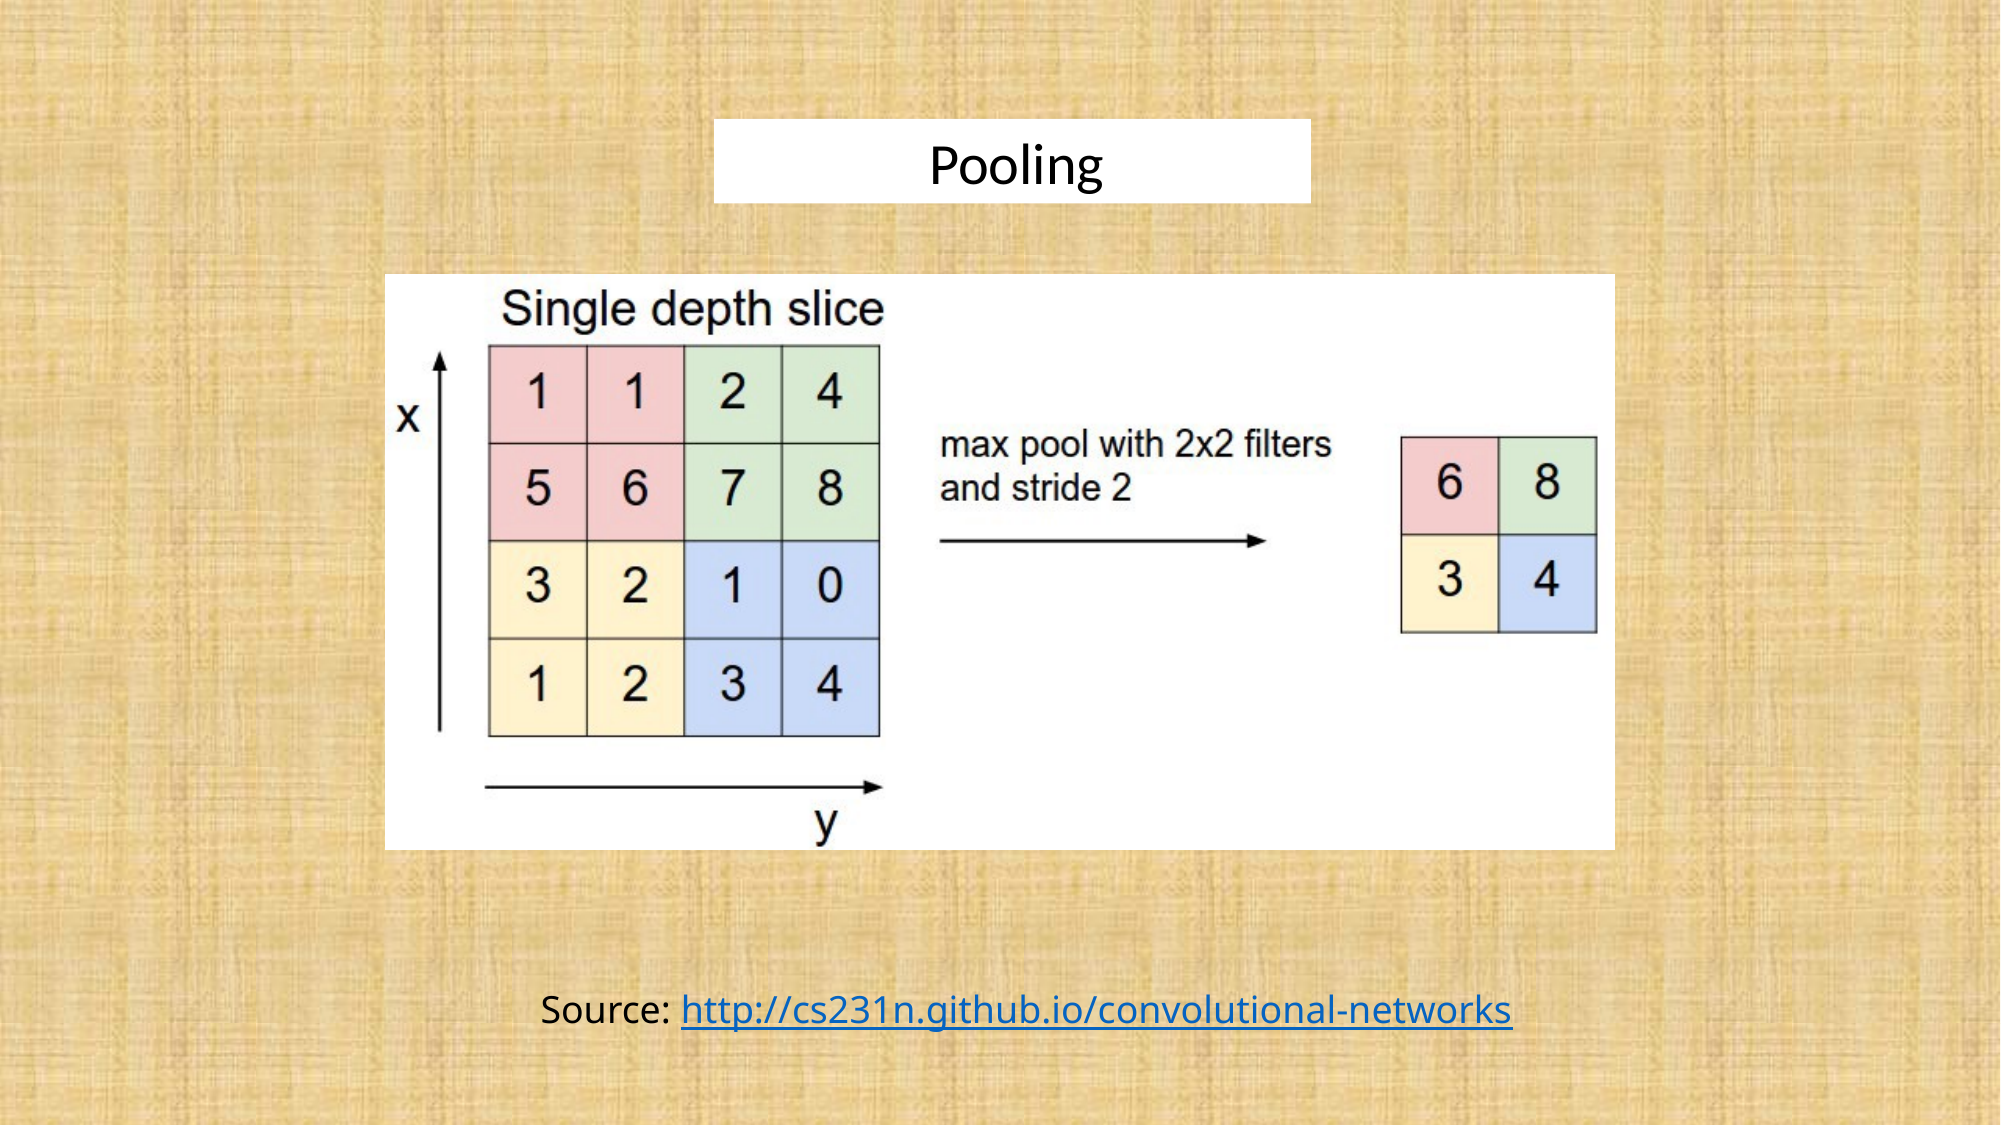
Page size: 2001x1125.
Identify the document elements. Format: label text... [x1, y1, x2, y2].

picture [0, 0, 2001, 1125]
text_box Source: http://cs231n.github.io/convolutional-networks [525, 979, 1528, 1045]
text_box Pooling [714, 118, 1311, 204]
